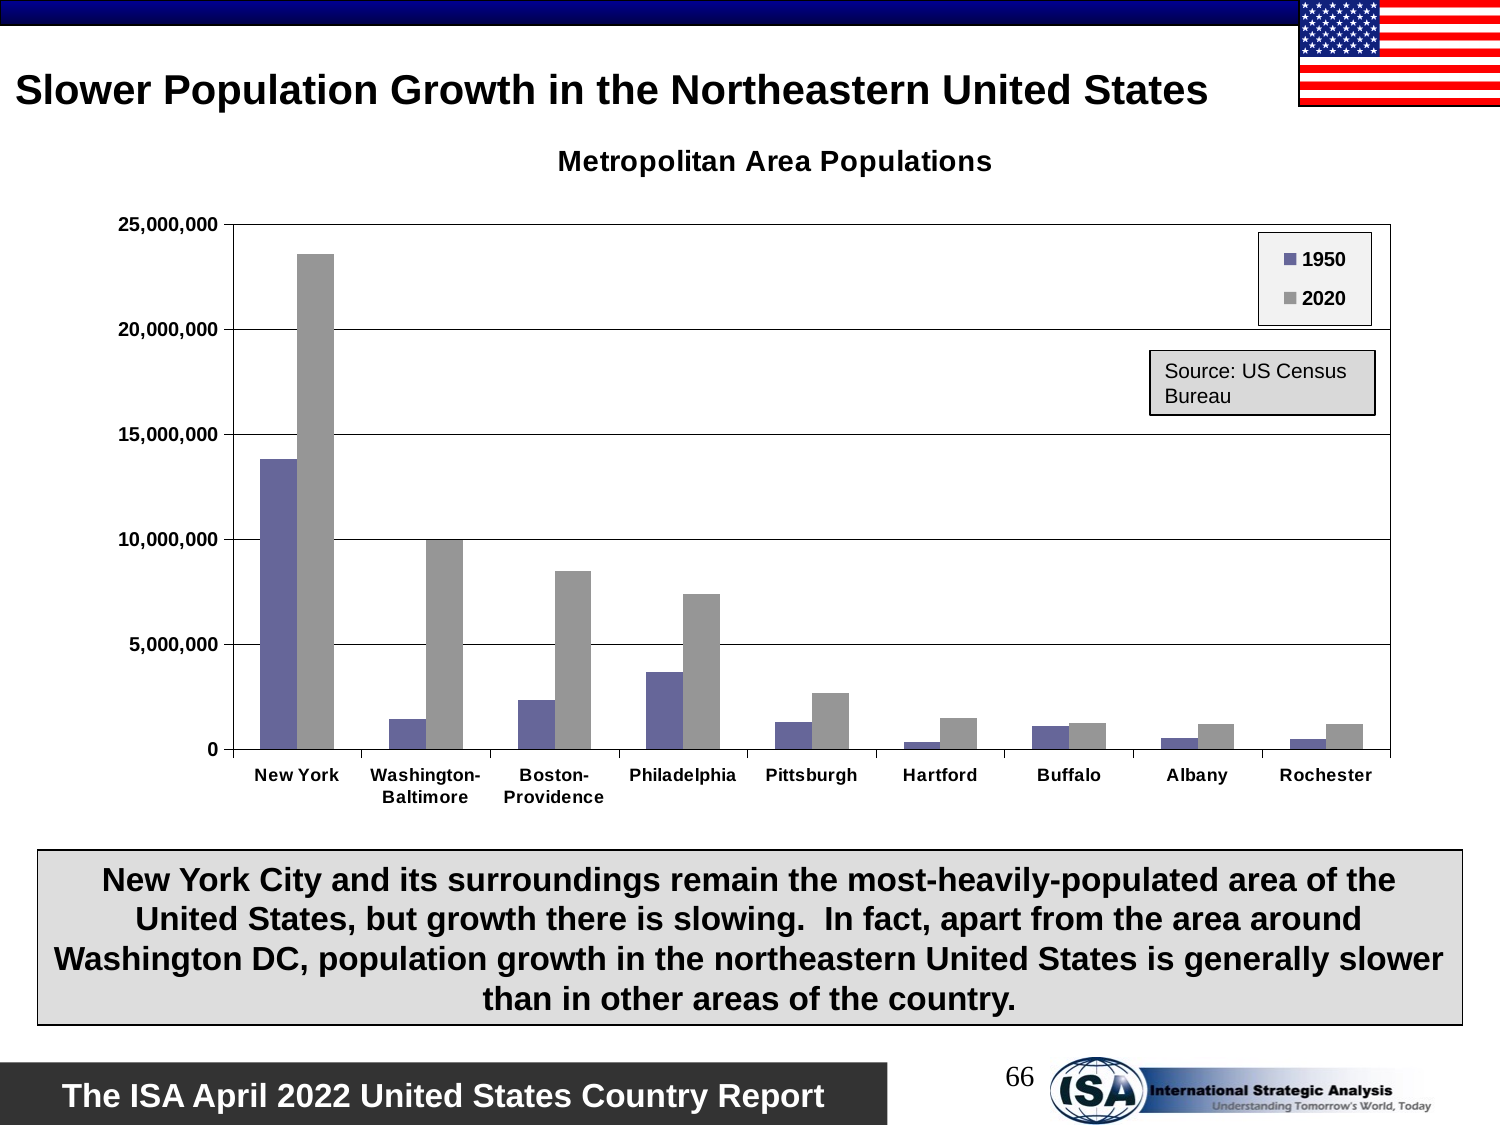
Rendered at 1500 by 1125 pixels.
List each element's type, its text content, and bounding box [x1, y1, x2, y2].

chart [70, 133, 1430, 867]
text_box New York City and its surroundings remain the most-heavily-populated area of the United States, but growth there is slowing. In fact, apart from the area around Washington DC, population growth in the northeastern United States is generally slower than in other areas of the country. [37, 849, 1463, 1025]
picture [1300, 0, 1500, 105]
picture [1051, 1057, 1500, 1125]
slide_number 66 [737, 1049, 1051, 1125]
title Slower Population Growth in the Northeastern United States [0, 37, 1438, 138]
